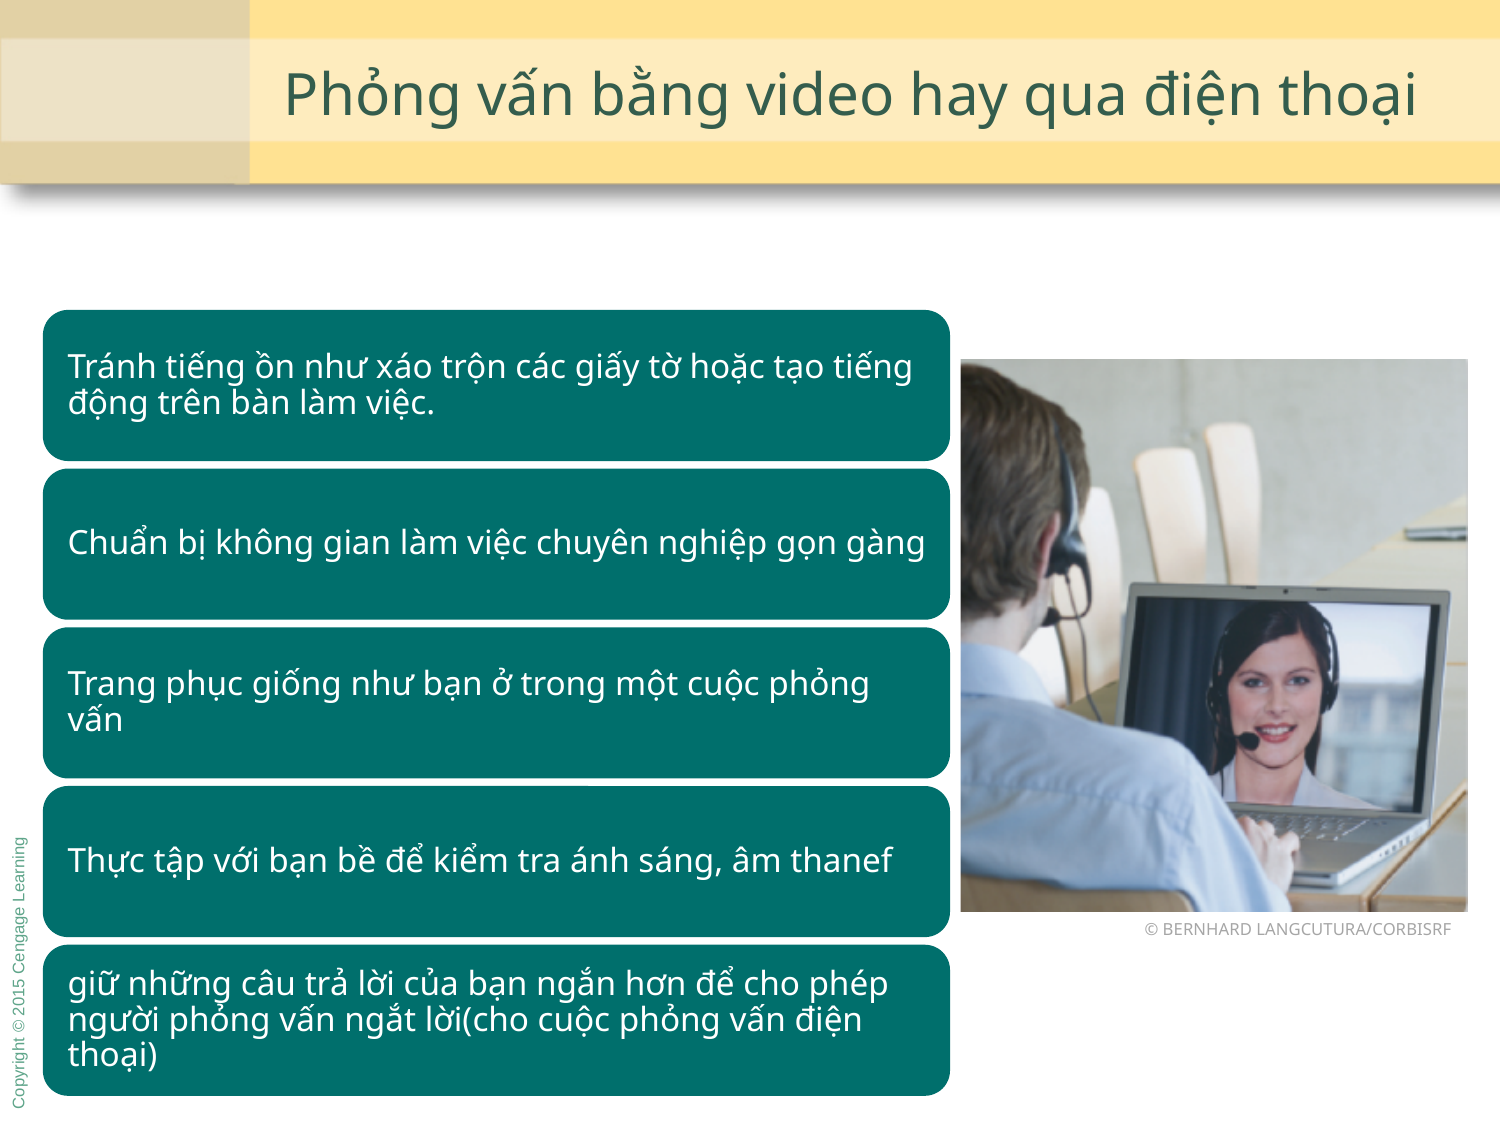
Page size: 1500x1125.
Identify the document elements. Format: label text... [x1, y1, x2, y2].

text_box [42, 299, 951, 1106]
picture [0, 0, 1500, 1125]
title Phỏng vấn bằng video hay qua điện thoại [268, 0, 1500, 185]
text_box © BERNHARD LANGCUTURA/CORBISRF [1129, 920, 1467, 947]
